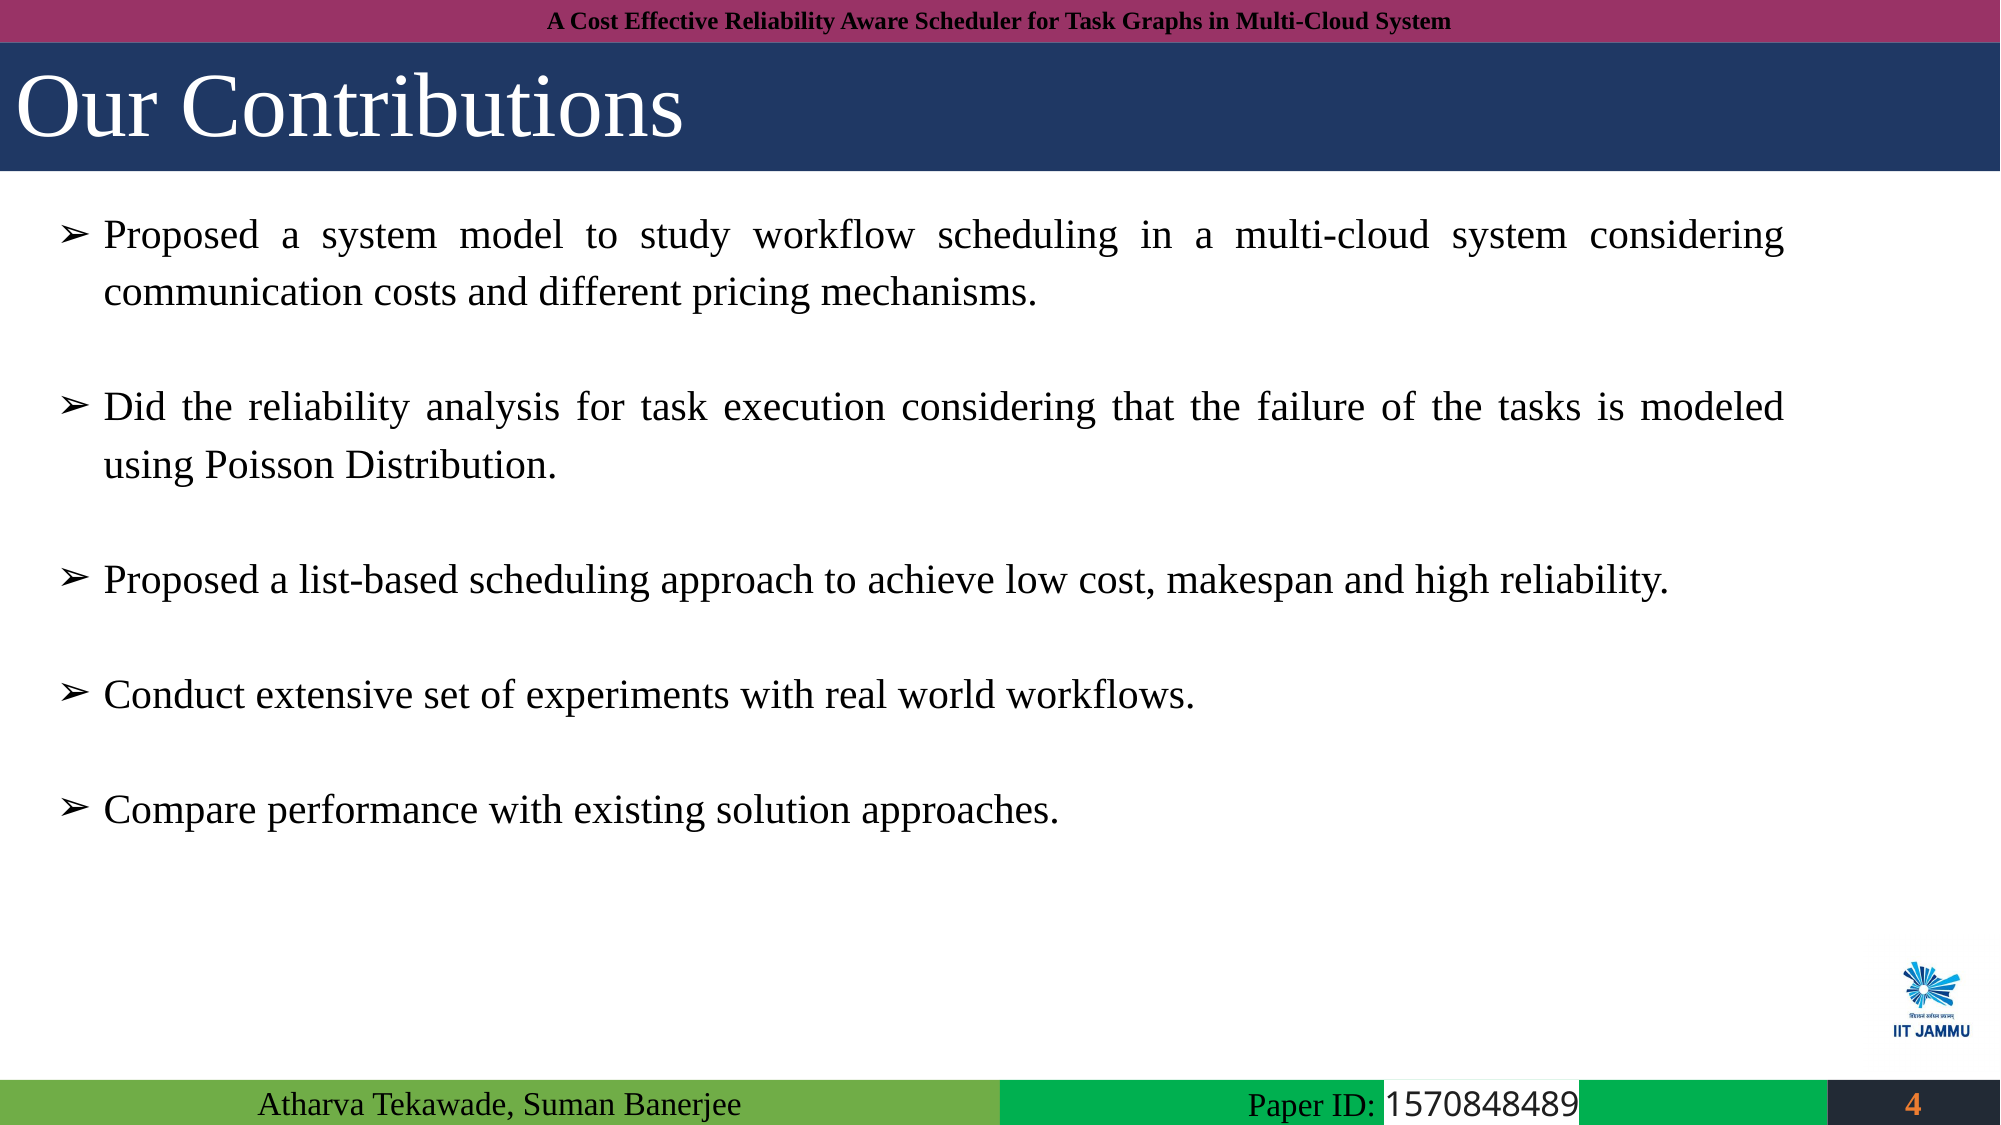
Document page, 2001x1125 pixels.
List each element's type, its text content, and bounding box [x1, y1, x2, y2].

list Proposed a system model to study workflow scheduling in a multi-cloud system considering communication costs and different pricing mechanisms. Did the reliability analysis for task execution considering that the failure of the tasks is modeled using Poisson Distribution. Proposed a list-based scheduling approach to achieve low cost, makespan and high reliability. Conduct extensive set of experiments with real world workflows. Compare performance with existing solution approaches. [41, 191, 1802, 1036]
title Our Contributions [0, 42, 2000, 172]
picture [1863, 934, 2000, 1072]
